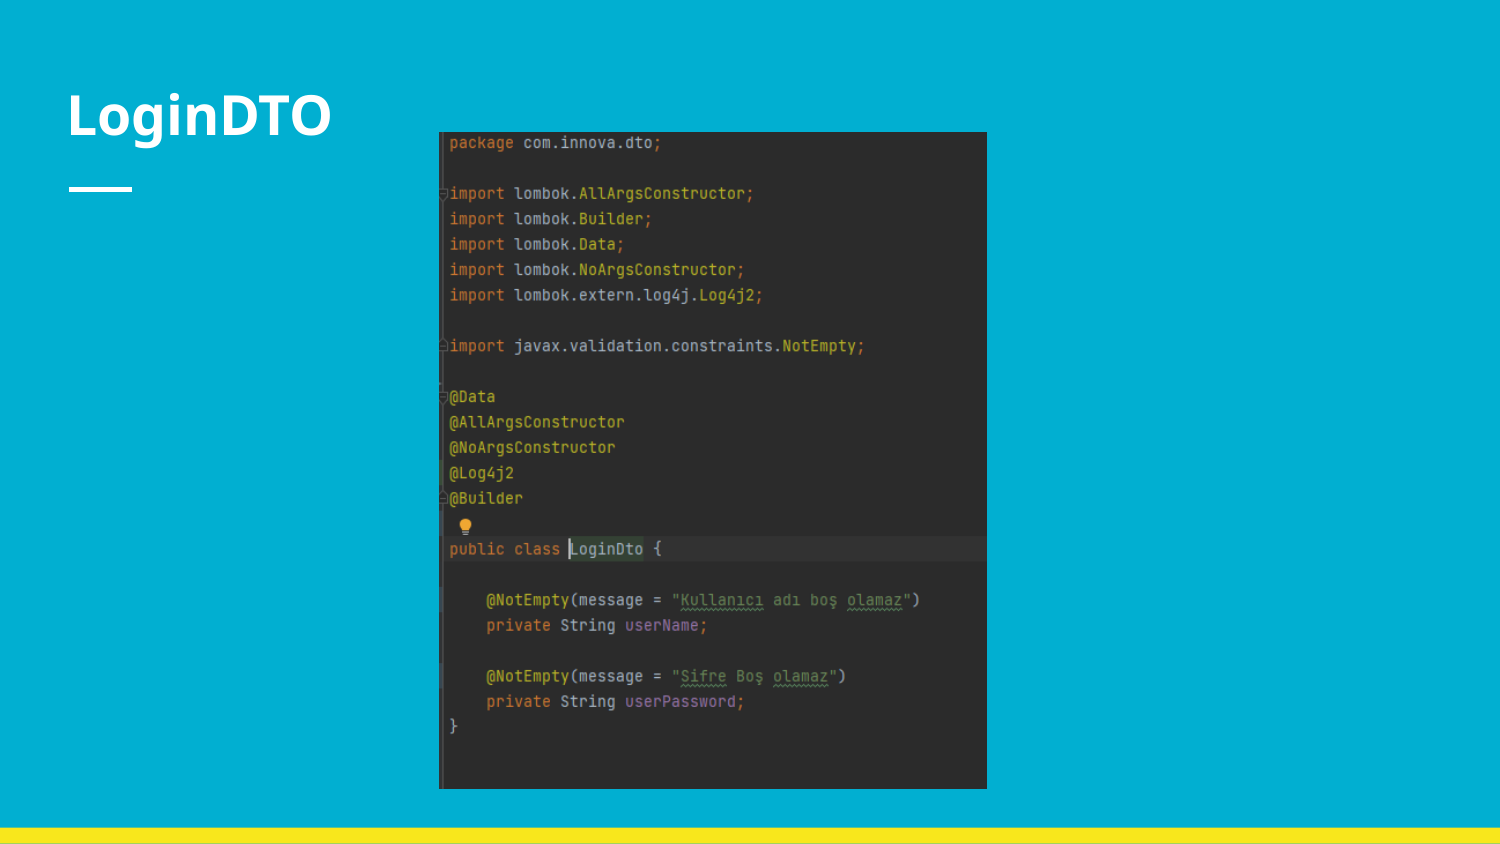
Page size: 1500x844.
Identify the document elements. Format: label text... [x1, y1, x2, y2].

picture [439, 131, 987, 790]
title LoginDTO [51, 61, 1449, 167]
